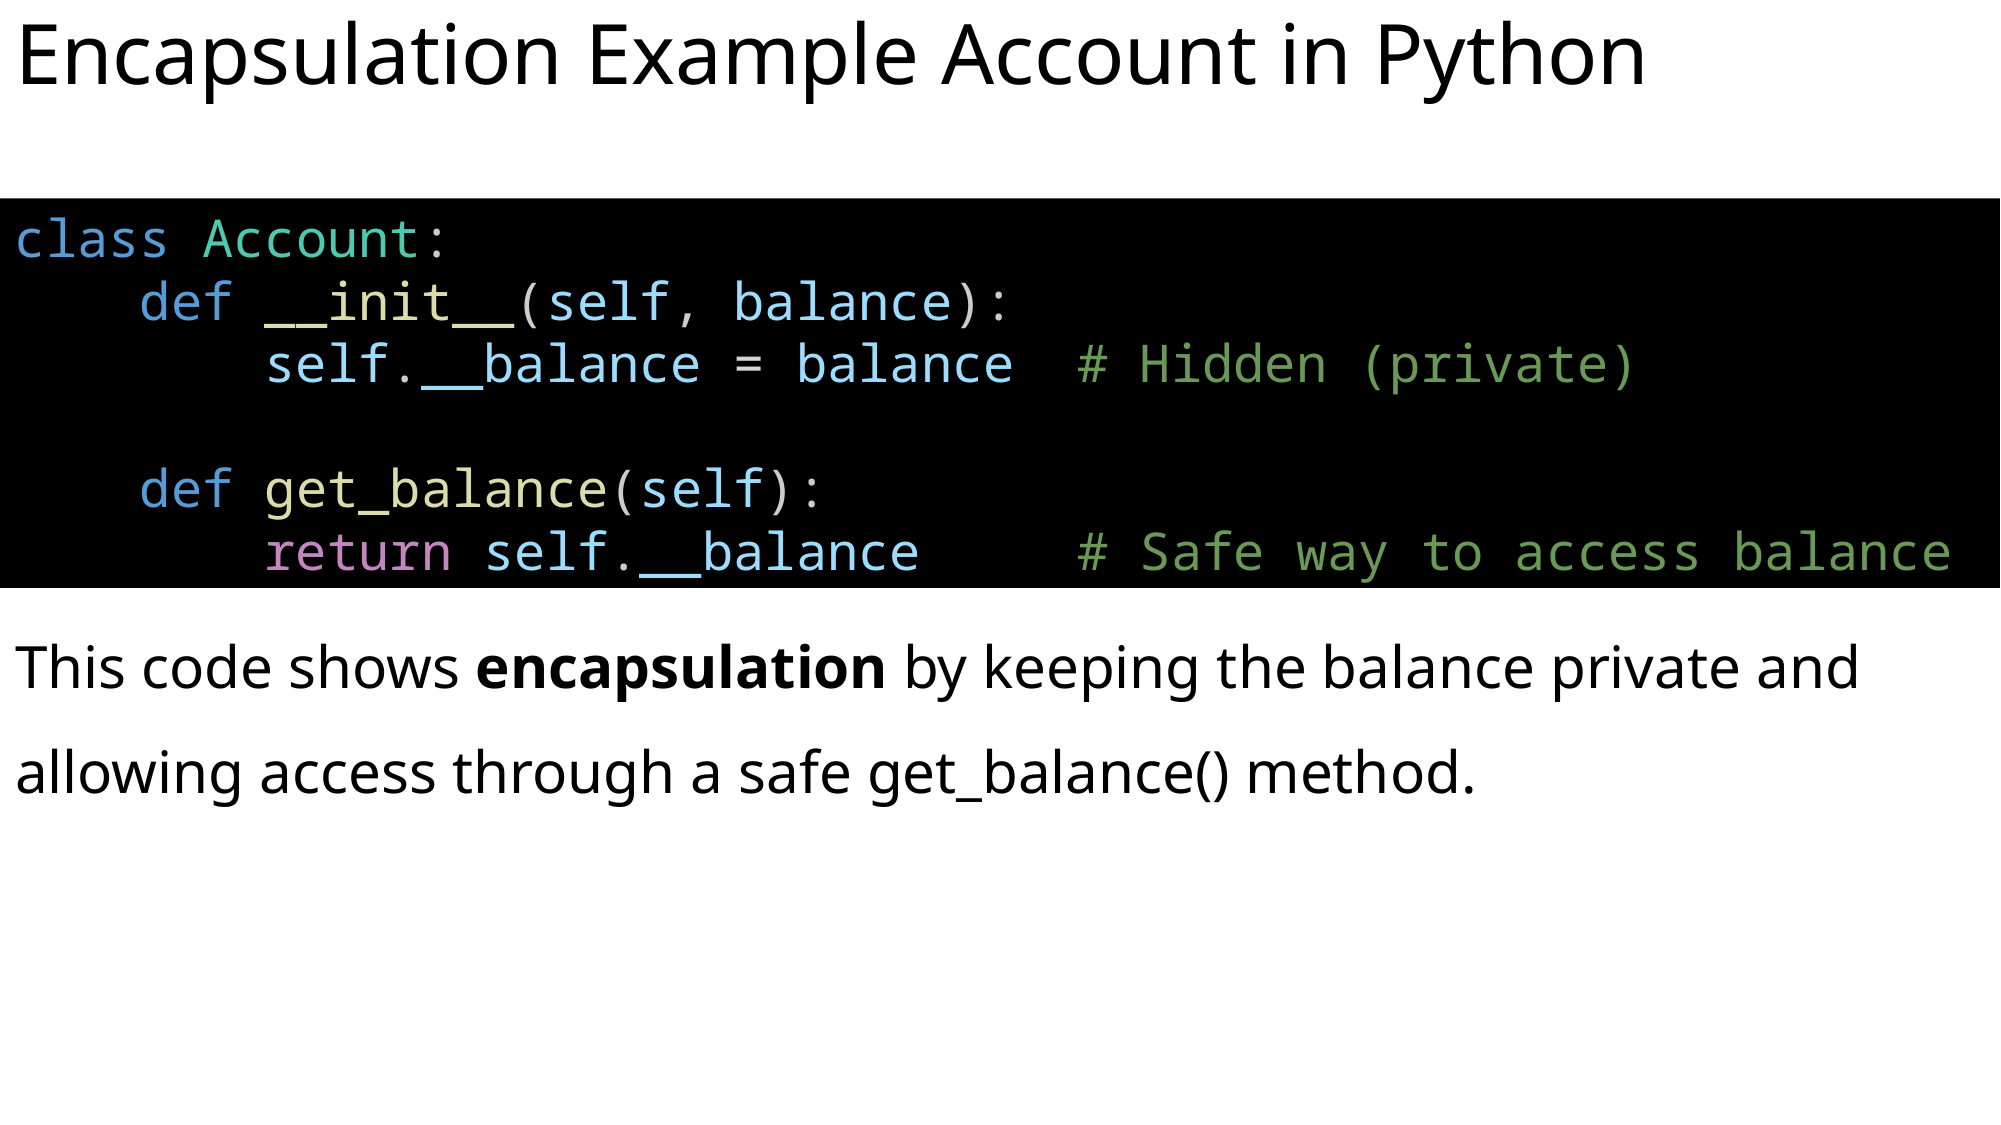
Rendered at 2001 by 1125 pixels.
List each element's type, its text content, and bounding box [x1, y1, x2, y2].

text_box This code shows encapsulation by keeping the balance private and allowing access through a safe get_balance() method. [0, 587, 2000, 813]
title Encapsulation Example Account in Python [0, 0, 2000, 111]
text_box class Account: def __init__(self, balance): self.__balance = balance # Hidden (private) def get_balance(self): return self.__balance # Safe way to access balance [0, 198, 2000, 587]
